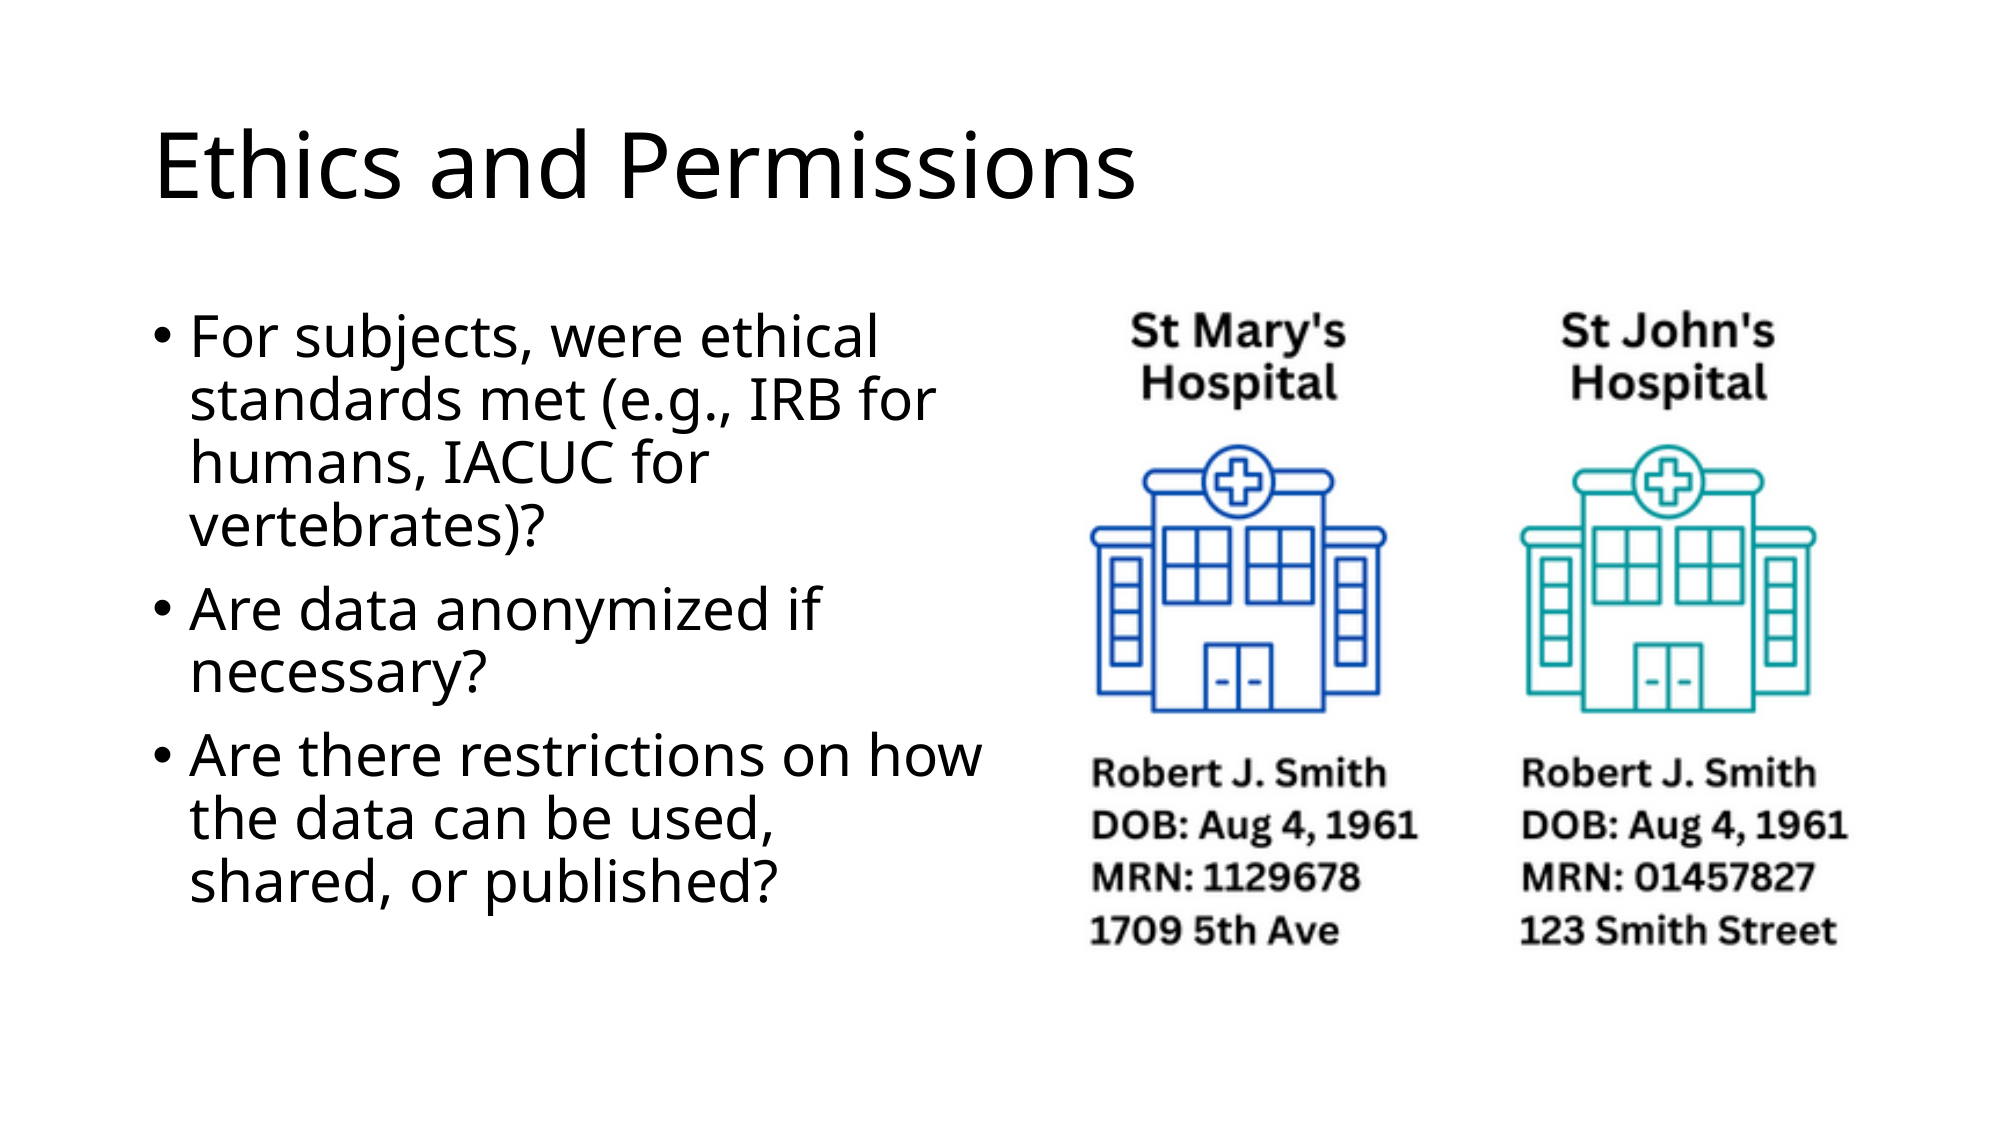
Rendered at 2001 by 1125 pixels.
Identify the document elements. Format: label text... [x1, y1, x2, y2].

title Ethics and Permissions [137, 59, 1863, 278]
picture [1049, 298, 1863, 960]
list For subjects, were ethical standards met (e.g., IRB for humans, IACUC for vertebrates)? Are data anonymized if necessary? Are there restrictions on how the data can be used, shared, or published? [137, 299, 1000, 1014]
